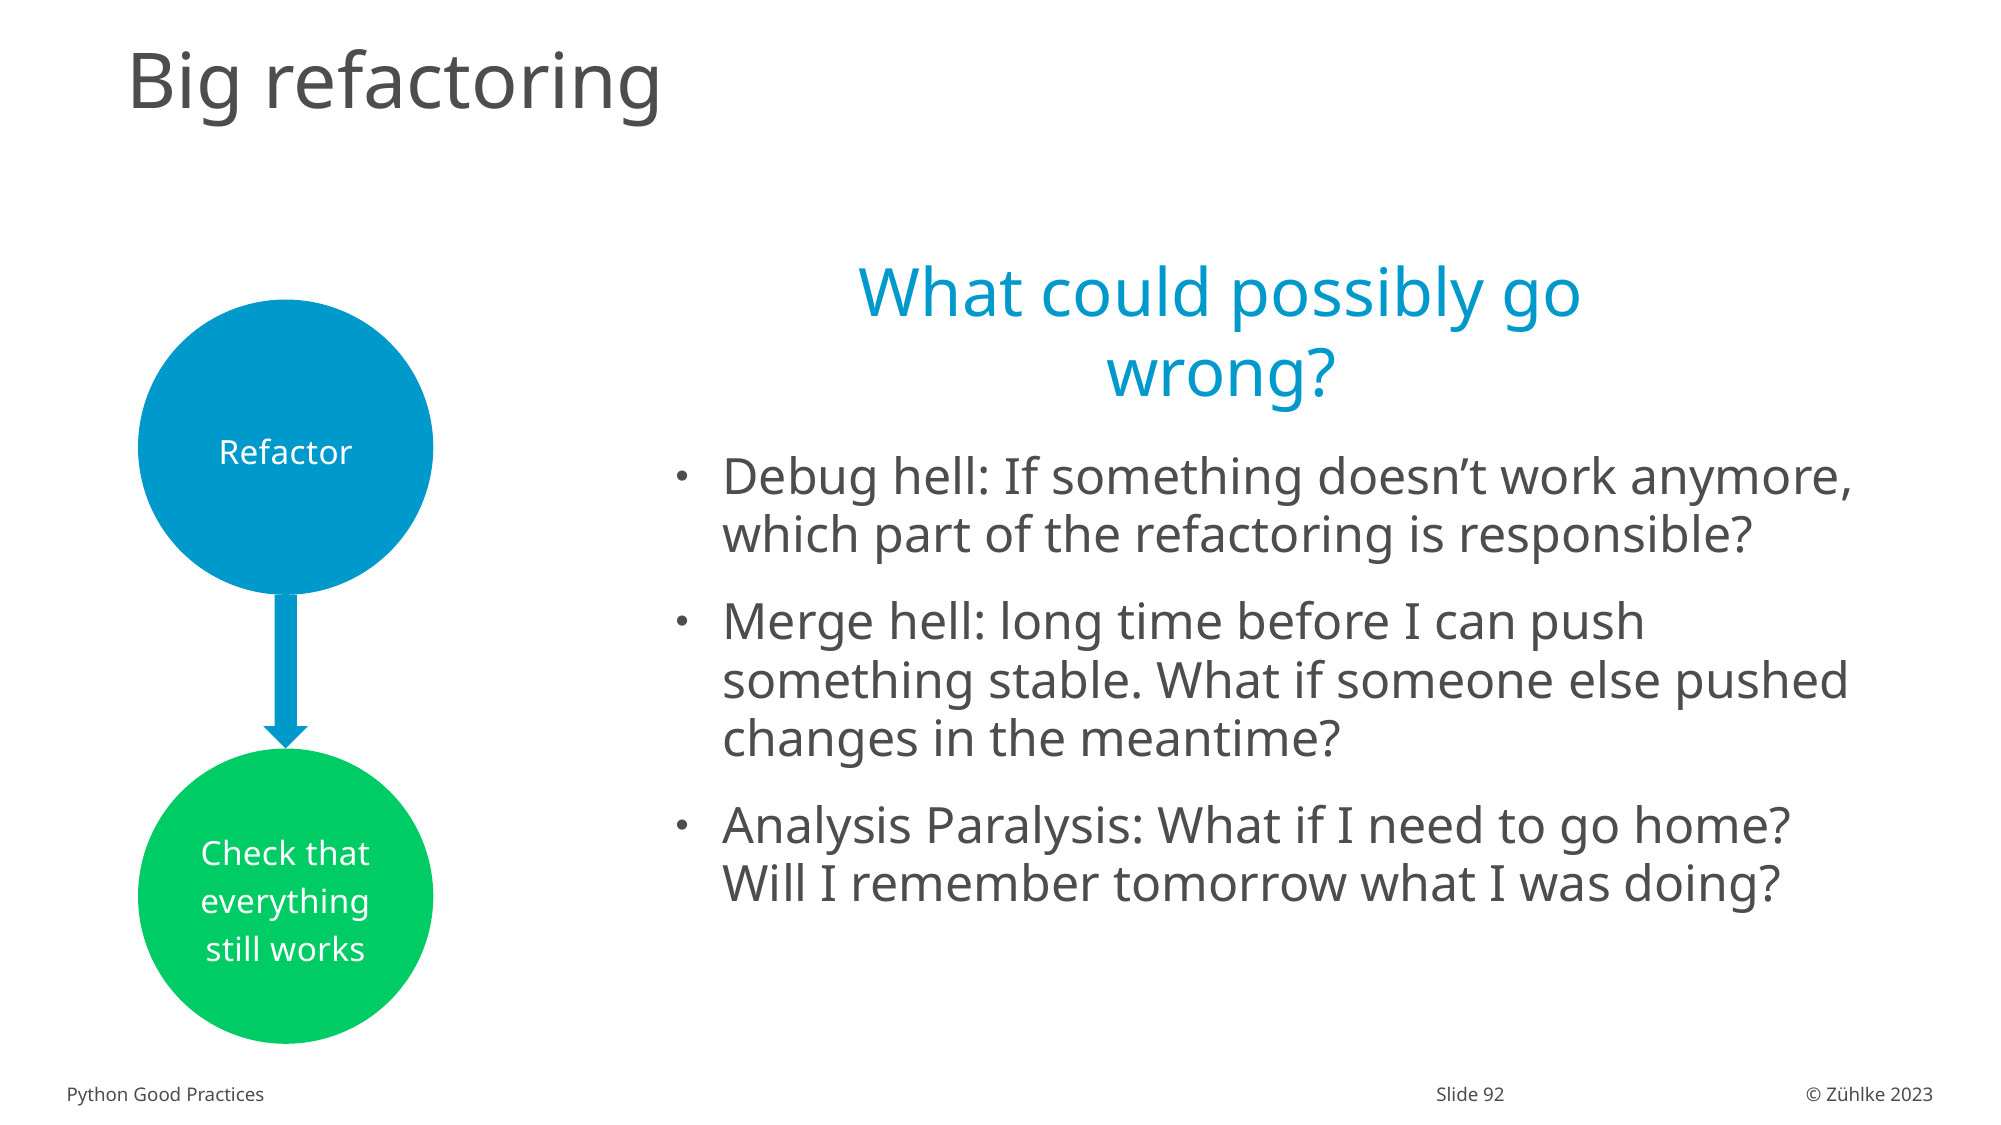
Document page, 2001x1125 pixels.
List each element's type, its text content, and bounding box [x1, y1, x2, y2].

text_box Check that everything still works [138, 748, 434, 1044]
title Big refactoring [126, 36, 1967, 154]
text_box What could possibly go wrong? [764, 249, 1678, 350]
text_box Refactor [138, 299, 434, 595]
list Debug hell: If something doesn’t work anymore, which part of the refactoring is responsible? Merge hell: long time before I can push something stable. What if someone else pushed changes in the meantime? Analysis Paralysis: What if I need to go home? Will I remember tomorrow what I was doing? [675, 447, 1862, 922]
text_box [263, 594, 309, 749]
